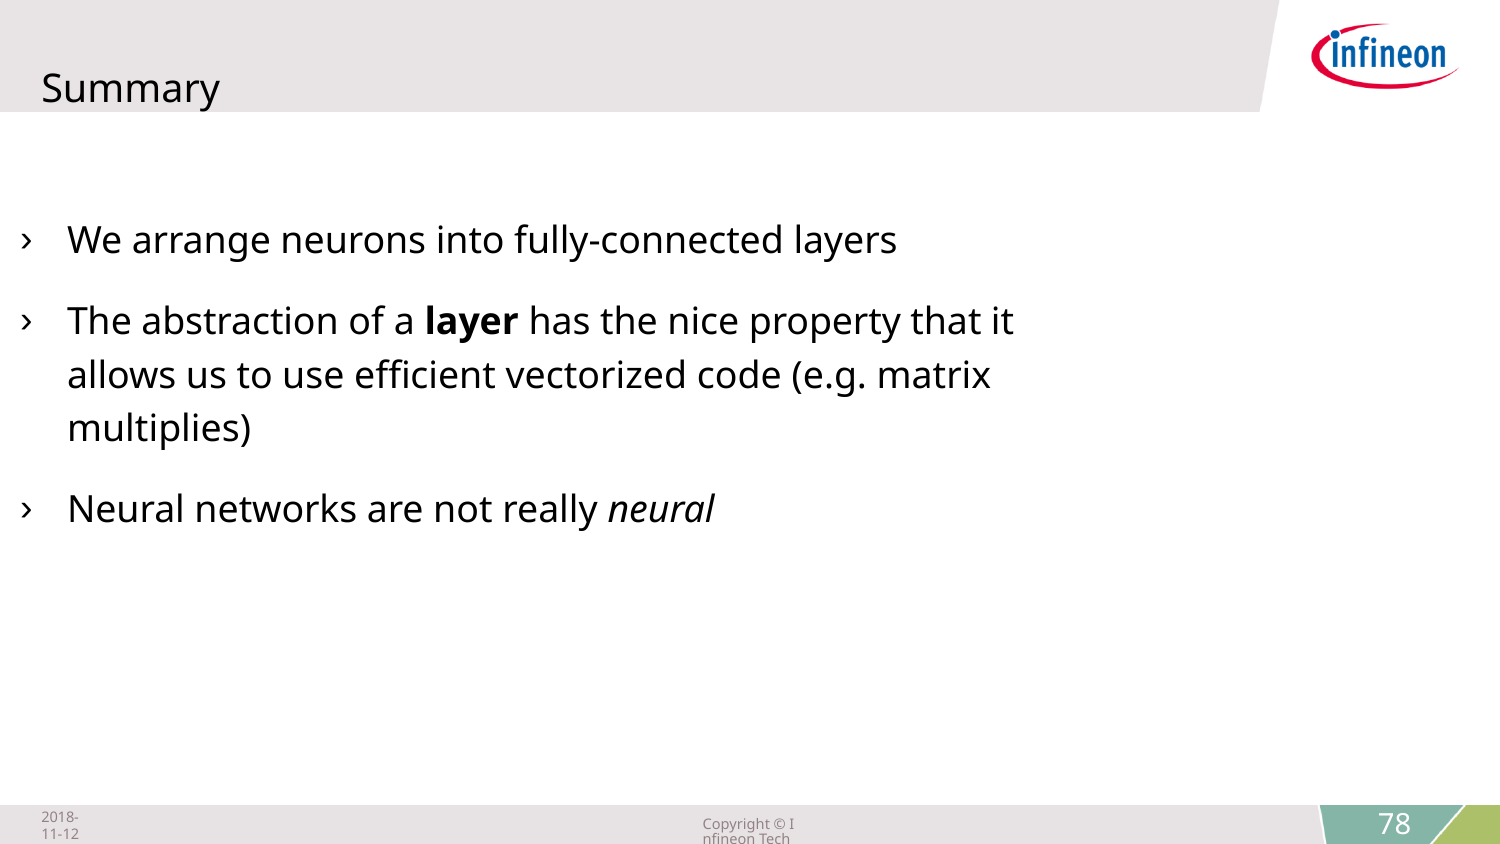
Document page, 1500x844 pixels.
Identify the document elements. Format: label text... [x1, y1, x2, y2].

picture [0, 0, 1500, 112]
picture [0, 805, 1500, 844]
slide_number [41, 806, 89, 844]
footer Copyright © Infineon Technologies AG 2018. All rights reserved. [702, 806, 798, 844]
slide_number 78 [1364, 806, 1412, 844]
title Summary [41, 23, 1257, 112]
list We arrange neurons into fully-connected layers The abstraction of a layer has the nice property that it allows us to use efficient vectorized code (e.g. matrix multiplies) Neural networks are not really neural [0, 205, 1141, 683]
